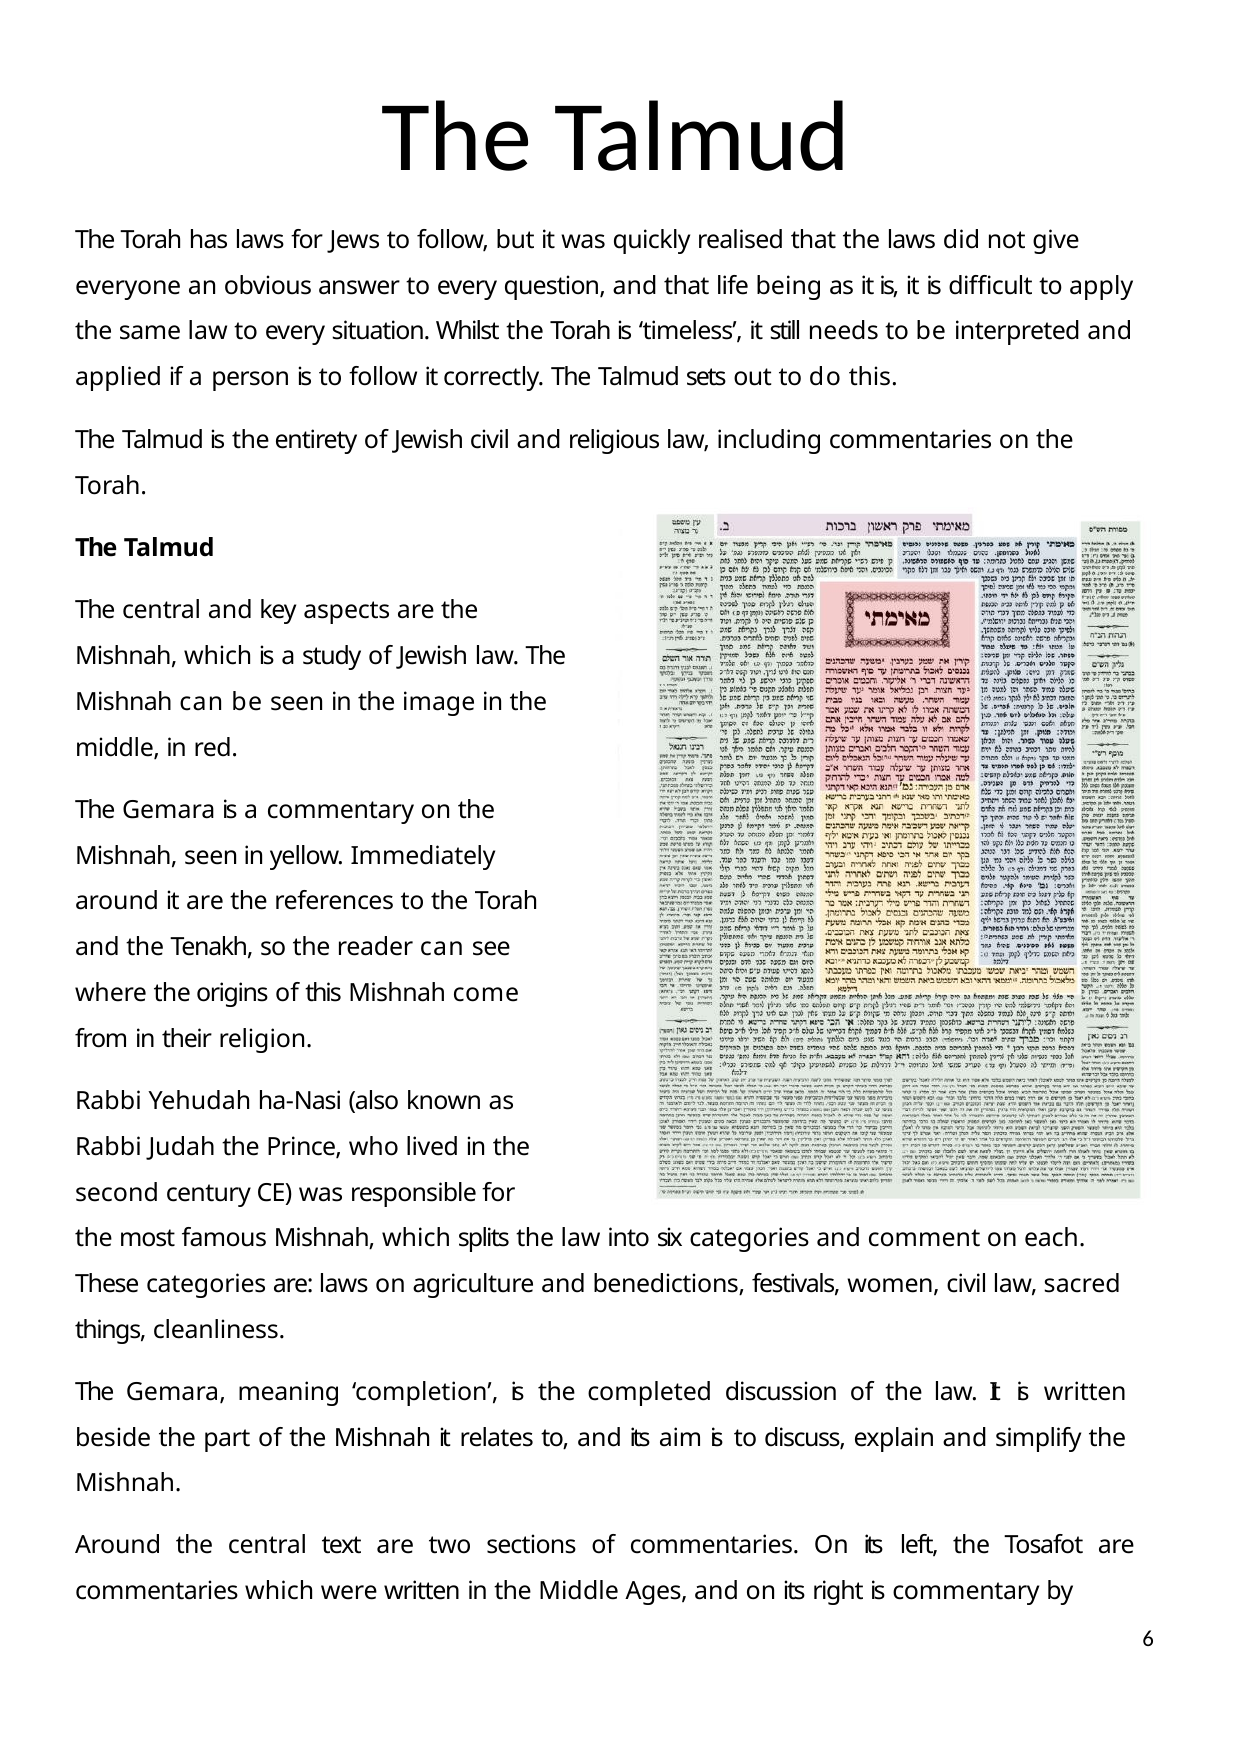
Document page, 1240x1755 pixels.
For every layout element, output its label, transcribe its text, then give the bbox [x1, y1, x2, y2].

text_box The Torah has laws for Jews to follow, but it was quickly realised that the laws did not give everyone an obvious answer to every question, and that life being as it is, it is difficult to apply the same law to every situation. Whilst the Torah is ‘timeless’, it still needs to be interpreted and applied if a person is to follow it correctly. The Talmud sets out to do this. The Talmud is the entirety of Jewish civil and religious law, including commentaries on the Torah. The Talmud The central and key aspects are the Mishnah, which is a study of Jewish law. The Mishnah can be seen in the image in the middle, in red. The Gemara is a commentary on the Mishnah, seen in yellow. Immediately around it are the references to the Torah and the Tenakh, so the reader can see where the origins of this Mishnah come from in their religion. Rabbi Yehudah ha-Nasi (also known as Rabbi Judah the Prince, who lived in the second century CE) was responsible for the most famous Mishnah, which splits the law into six categories and comment on each. These categories are: laws on agriculture and benedictions, festivals, women, civil law, sacred things, cleanliness. The Gemara, meaning ‘completion’, is the completed discussion of the law. It is written beside the part of the Mishnah it relates to, and its aim is to discuss, explain and simplify the Mishnah. Around the central text are two sections of commentaries. On its left, the Tosafot are commentaries which were written in the Middle Ages, and on its right is commentary by [72, 205, 1153, 1605]
title The Talmud [87, 68, 1153, 205]
picture [614, 506, 1152, 1205]
slide_number 10 [1135, 1626, 1175, 1755]
